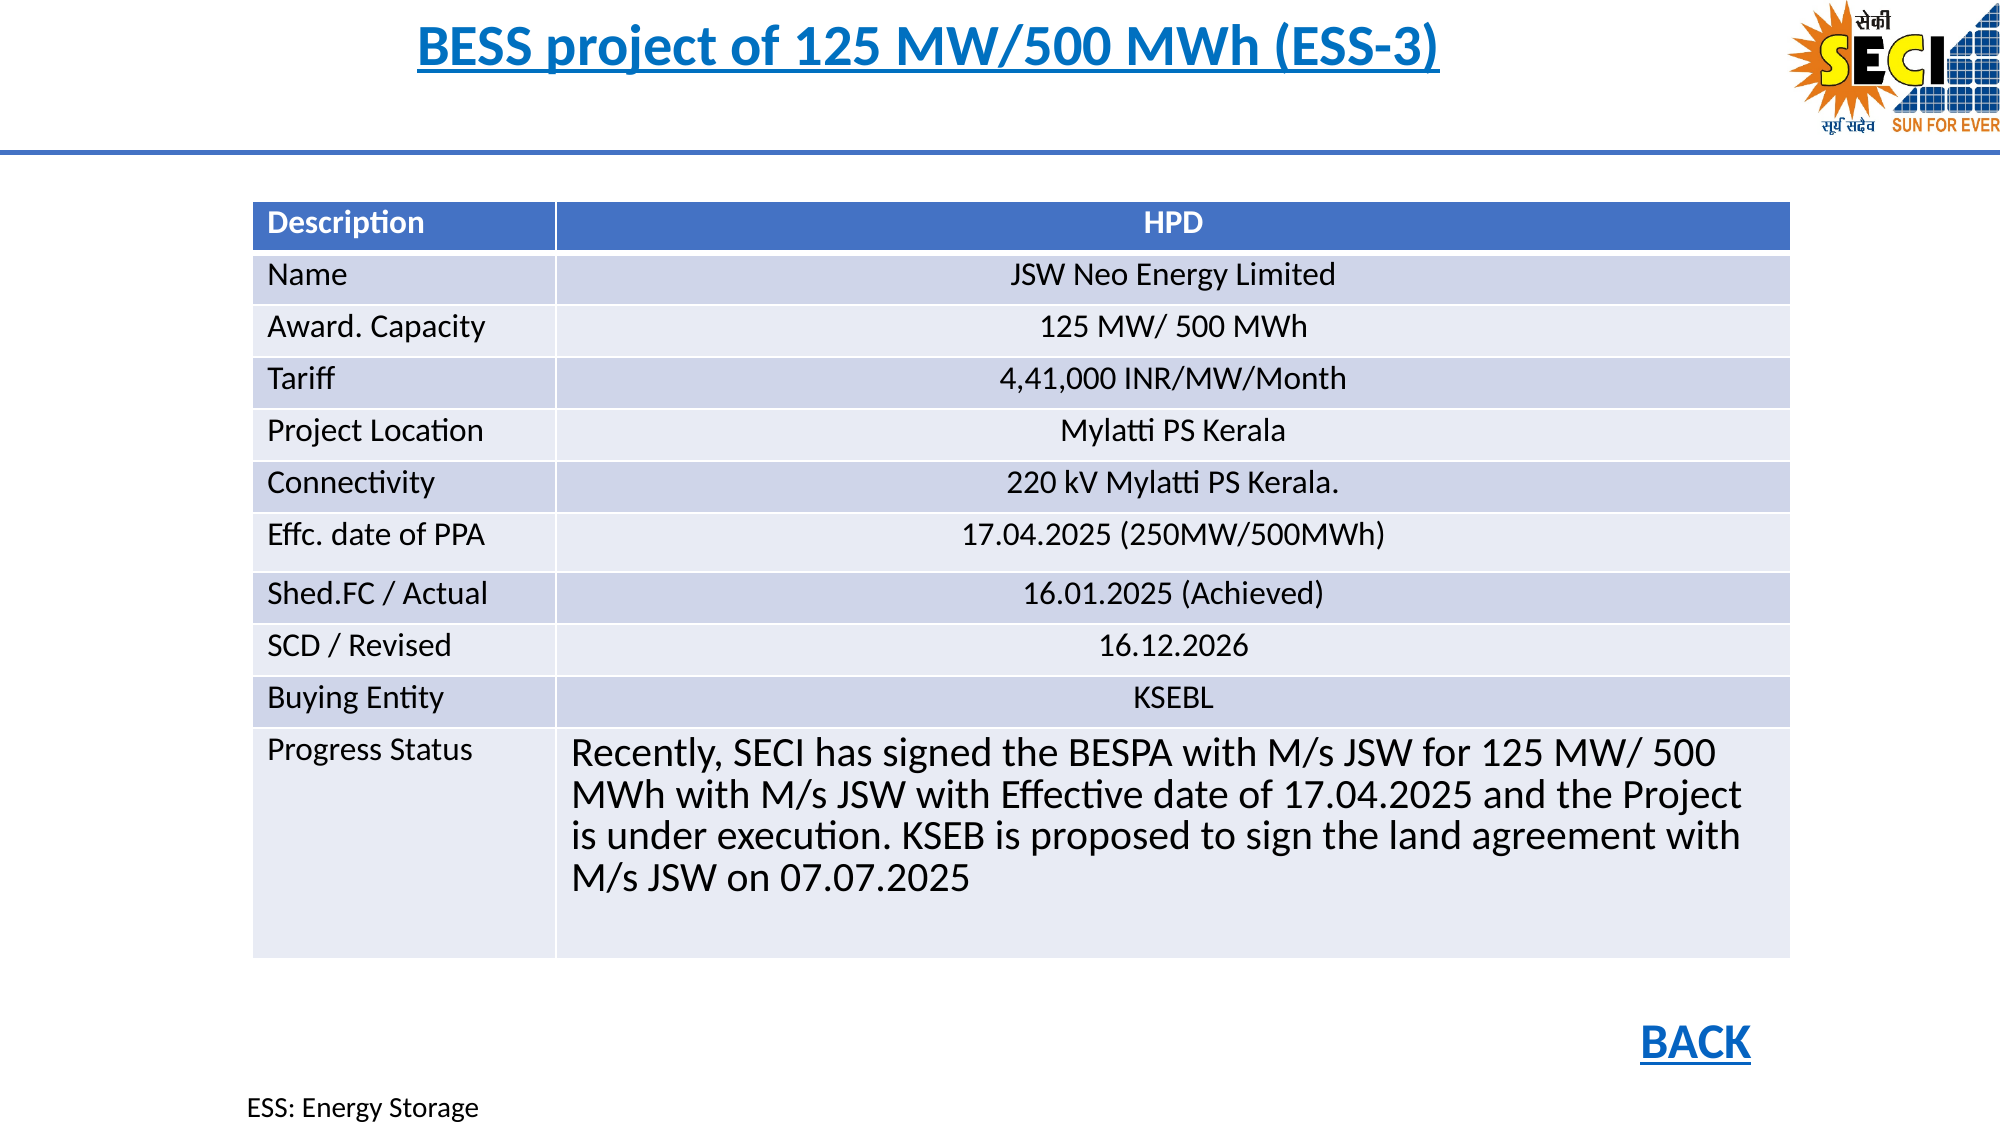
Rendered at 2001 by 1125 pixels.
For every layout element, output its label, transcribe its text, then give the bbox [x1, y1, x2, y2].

table_cell Effc. date of PPA [253, 514, 555, 571]
table_cell Connectivity [253, 462, 555, 512]
text_box ESS: Energy Storage [10, 1081, 1729, 1125]
table_cell JSW Neo Energy Limited [557, 256, 1790, 304]
text_box BACK [1625, 1001, 1878, 1076]
table_cell Recently, SECI has signed the BESPA with M/s JSW for 125 MW/ 500 MWh with M/s JSW with Effective date of 17.04.2025 and the Project is under execution. KSEB is proposed to sign the land agreement with M/s JSW on 07.07.2025 [557, 729, 1790, 958]
table_cell KSEBL [557, 677, 1790, 727]
table_cell 220 kV Mylatti PS Kerala. [557, 462, 1790, 512]
table_cell 16.01.2025 (Achieved) [557, 573, 1790, 623]
title BESS project of 125 MW/500 MWh (ESS-3) [66, 0, 1792, 94]
table_cell 125 MW/ 500 MWh [557, 306, 1790, 356]
table_cell Tariff [253, 358, 555, 408]
table_cell SCD / Revised [253, 625, 555, 675]
table_cell 4,41,000 INR/MW/Month [557, 358, 1790, 408]
table_cell Mylatti PS Kerala [557, 410, 1790, 460]
table_cell Buying Entity [253, 677, 555, 727]
table_cell Project Location [253, 410, 555, 460]
table_header Description [253, 202, 555, 250]
table_cell 17.04.2025 (250MW/500MWh) [557, 514, 1790, 571]
table_cell Name [253, 256, 555, 304]
table_cell Shed.FC / Actual [253, 573, 555, 623]
table_header HPD [557, 202, 1790, 250]
table_cell 16.12.2026 [557, 625, 1790, 675]
table_cell Progress Status [253, 729, 555, 958]
table_cell Award. Capacity [253, 306, 555, 356]
picture [1787, 0, 2000, 135]
